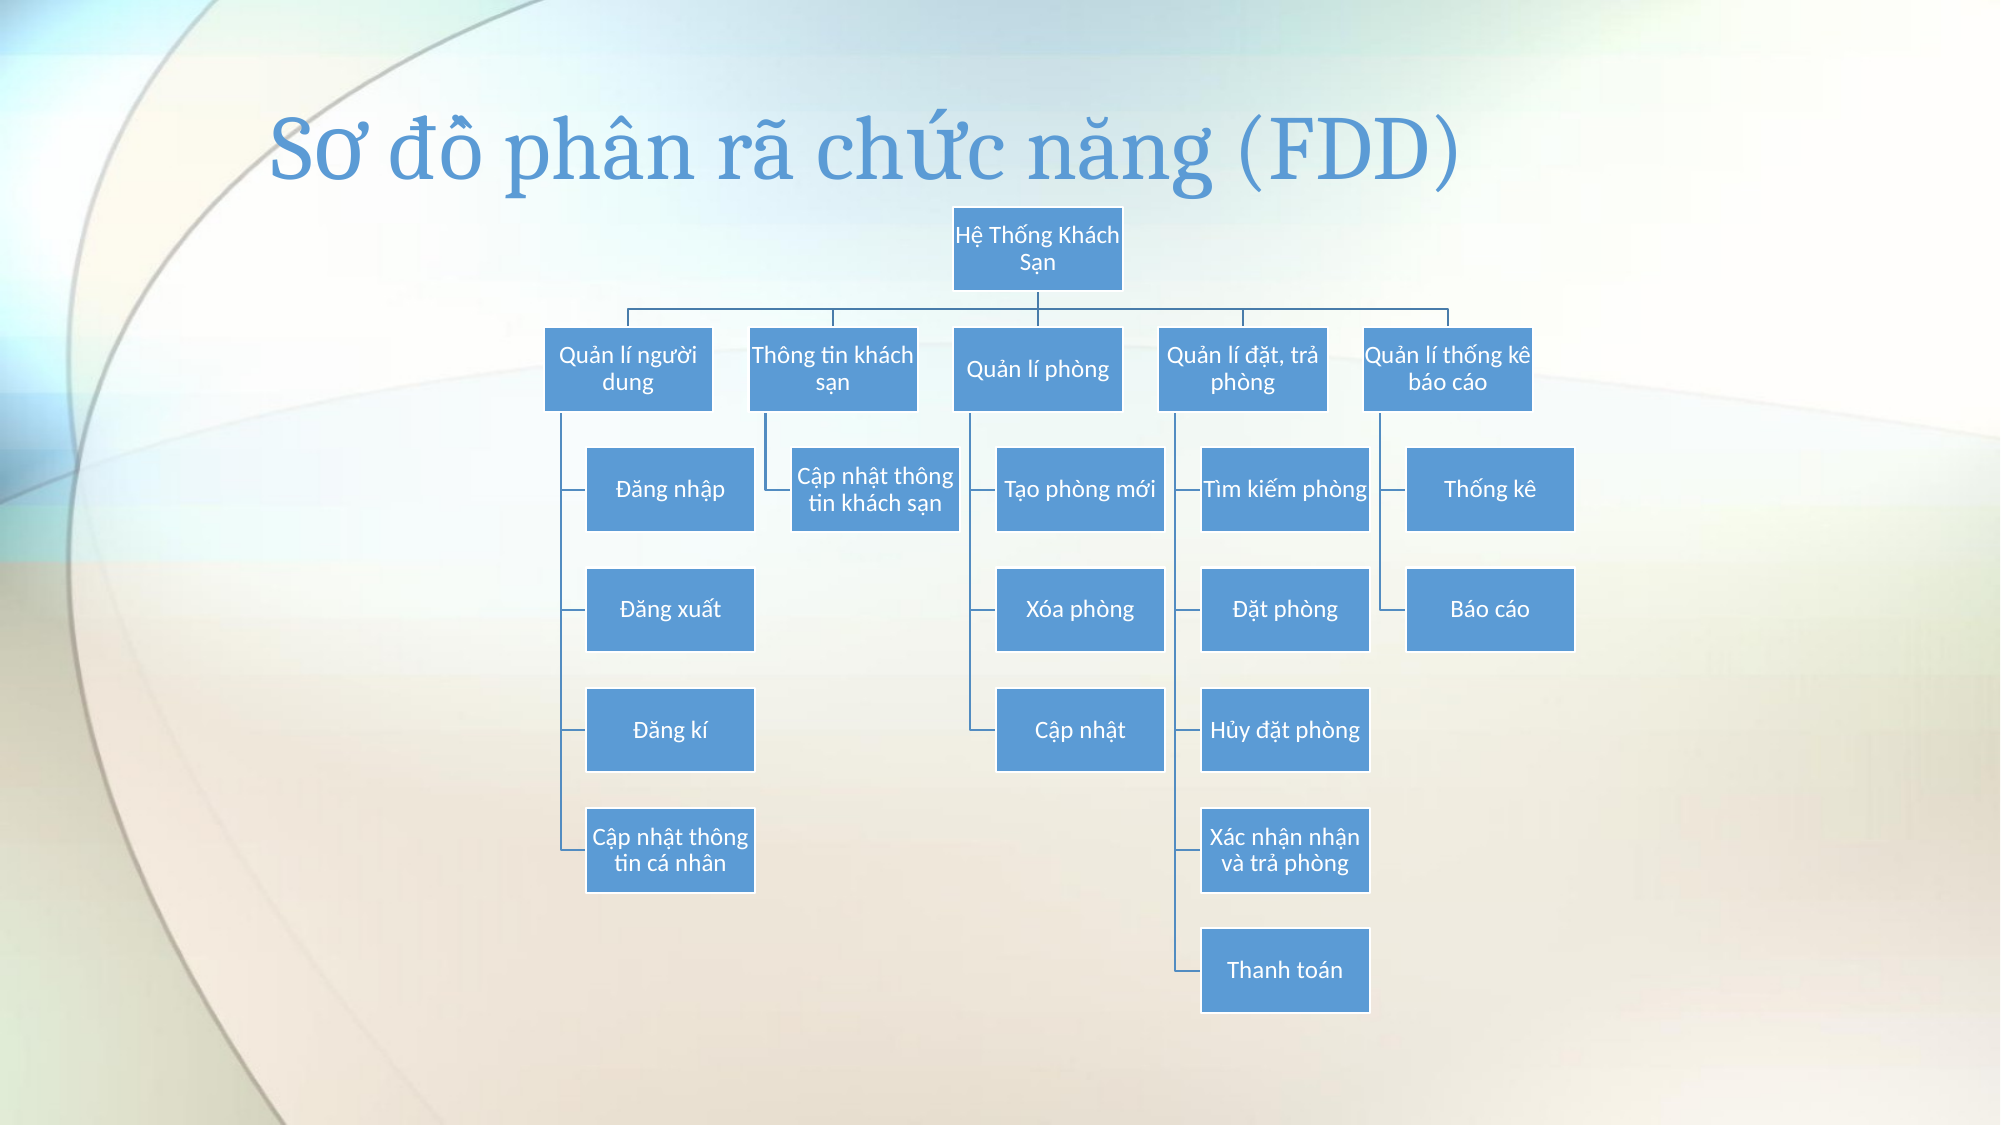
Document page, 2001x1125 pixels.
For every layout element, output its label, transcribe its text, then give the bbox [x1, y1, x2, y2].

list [255, 206, 1863, 1014]
title Sơ đồ phân rã chức năng (FDD) [256, 33, 1738, 193]
picture [0, 0, 2001, 1125]
